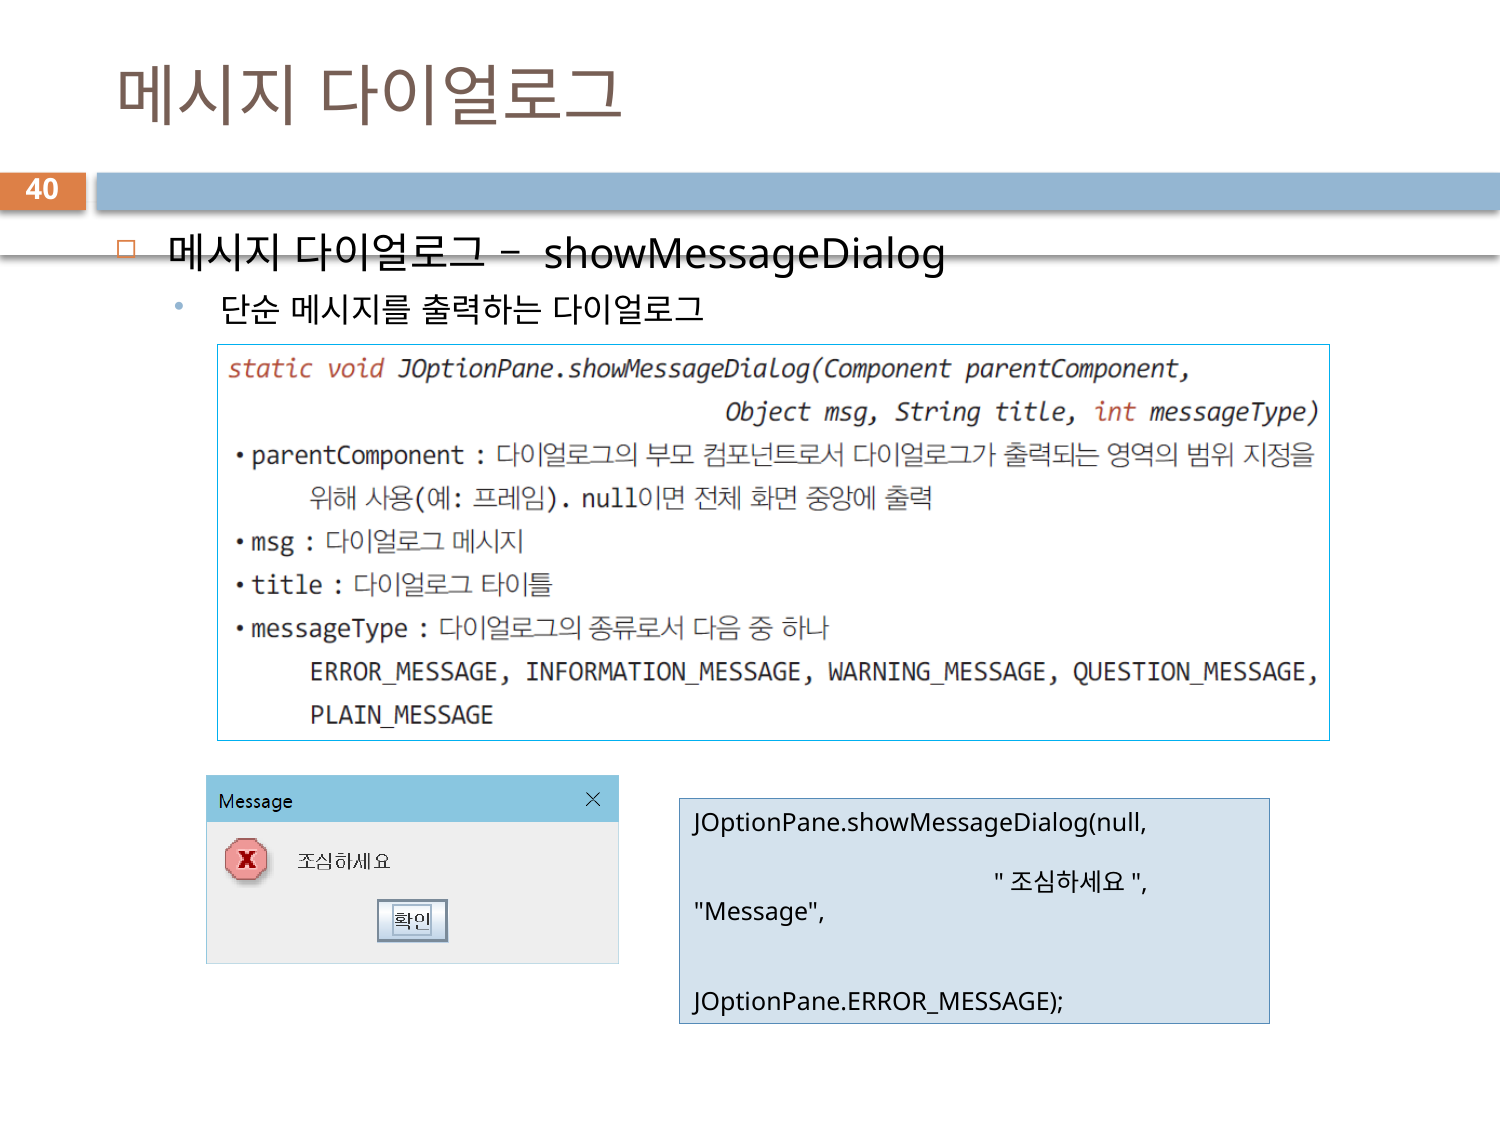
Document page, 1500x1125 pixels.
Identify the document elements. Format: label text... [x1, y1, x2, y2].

picture [206, 774, 619, 964]
list 메시지 다이얼로그 – showMessageDialog 단순 메시지를 출력하는 다이얼로그 [100, 219, 1438, 1047]
picture [219, 346, 1328, 739]
slide_number 40 [0, 170, 87, 211]
text_box JOptionPane.showMessageDialog(null, "조심하세요", "Message", JOptionPane.ERROR_MESSAGE); [679, 798, 1270, 1024]
title 메시지 다이얼로그 [100, 37, 1438, 149]
